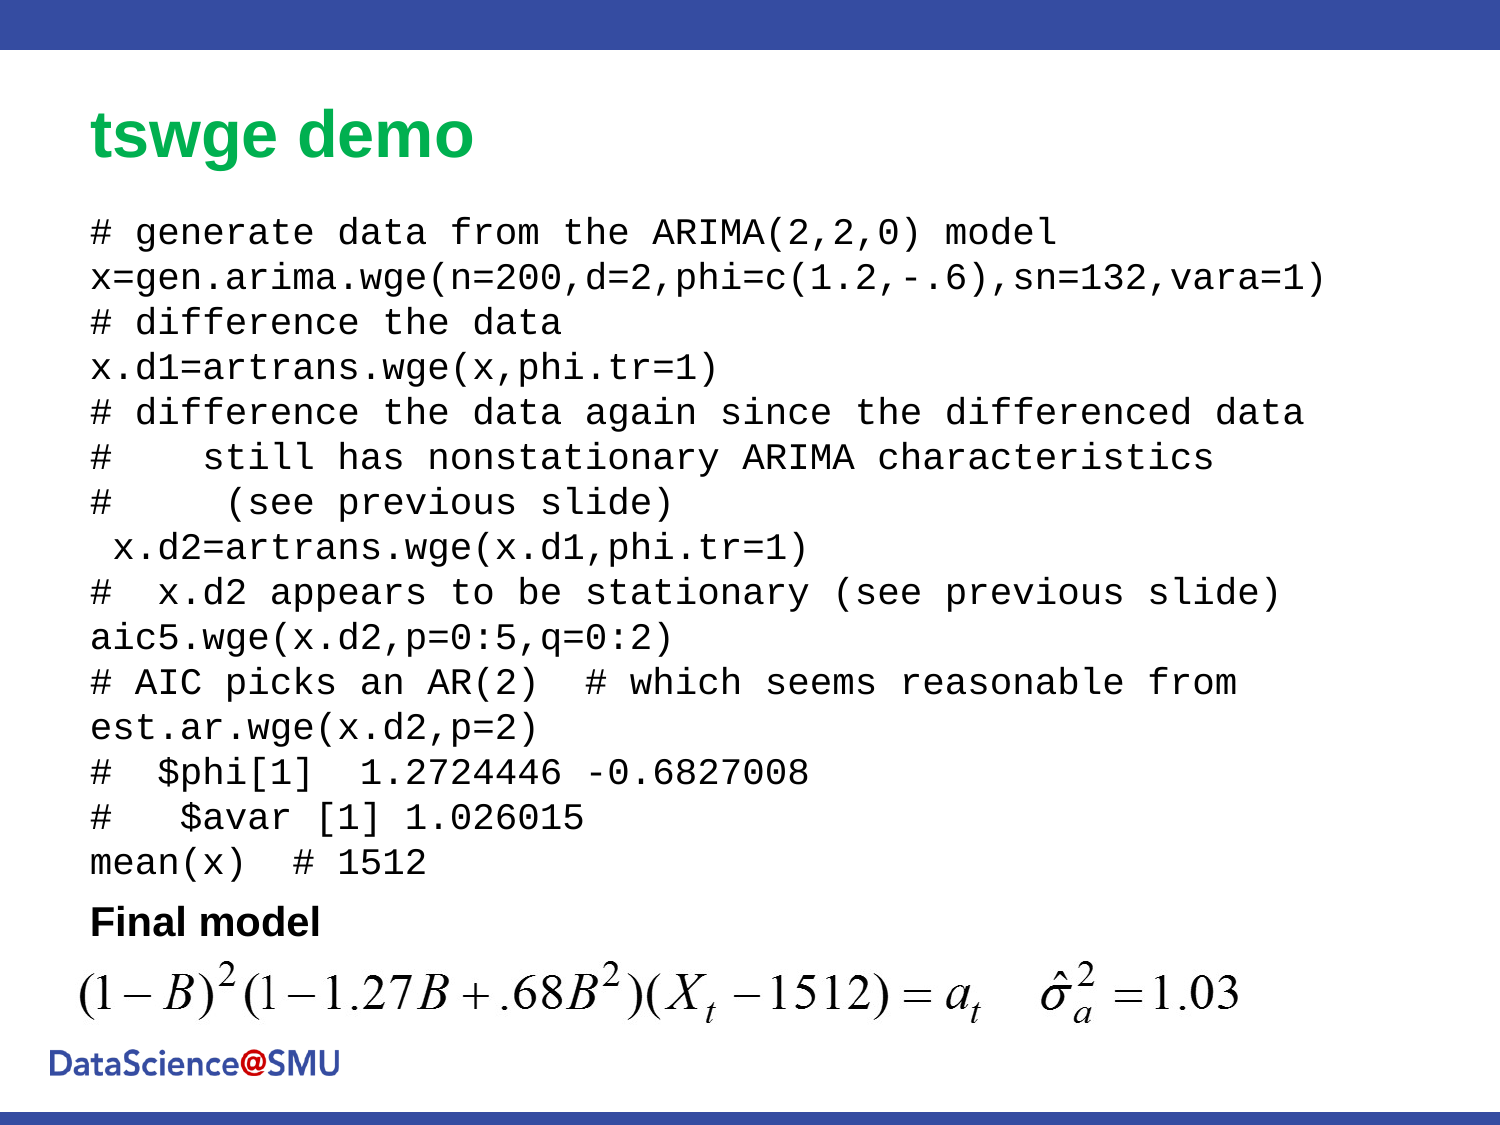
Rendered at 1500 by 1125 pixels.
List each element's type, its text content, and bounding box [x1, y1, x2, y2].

picture [74, 953, 1244, 1029]
title tswge demo [75, 86, 1425, 177]
text_box # generate data from the ARIMA(2,2,0) model x=gen.arima.wge(n=200,d=2,phi=c(1.2,-.6),sn=132,vara=1) # difference the data x.d1=artrans.wge(x,phi.tr=1) # difference the data again since the differenced data # still has nonstationary ARIMA characteristics # (see previous slide) x.d2=artrans.wge(x.d1,phi.tr=1) # x.d2 appears to be stationary (see previous slide) aic5.wge(x.d2,p=0:5,q=0:2) # AIC picks an AR(2) # which seems reasonable from est.ar.wge(x.d2,p=2) # $phi[1] 1.2724446 -0.6827008 # $avar [1] 1.026015 mean(x) # 1512 [74, 199, 1425, 897]
picture [50, 1049, 339, 1076]
text_box Final model [75, 887, 871, 952]
